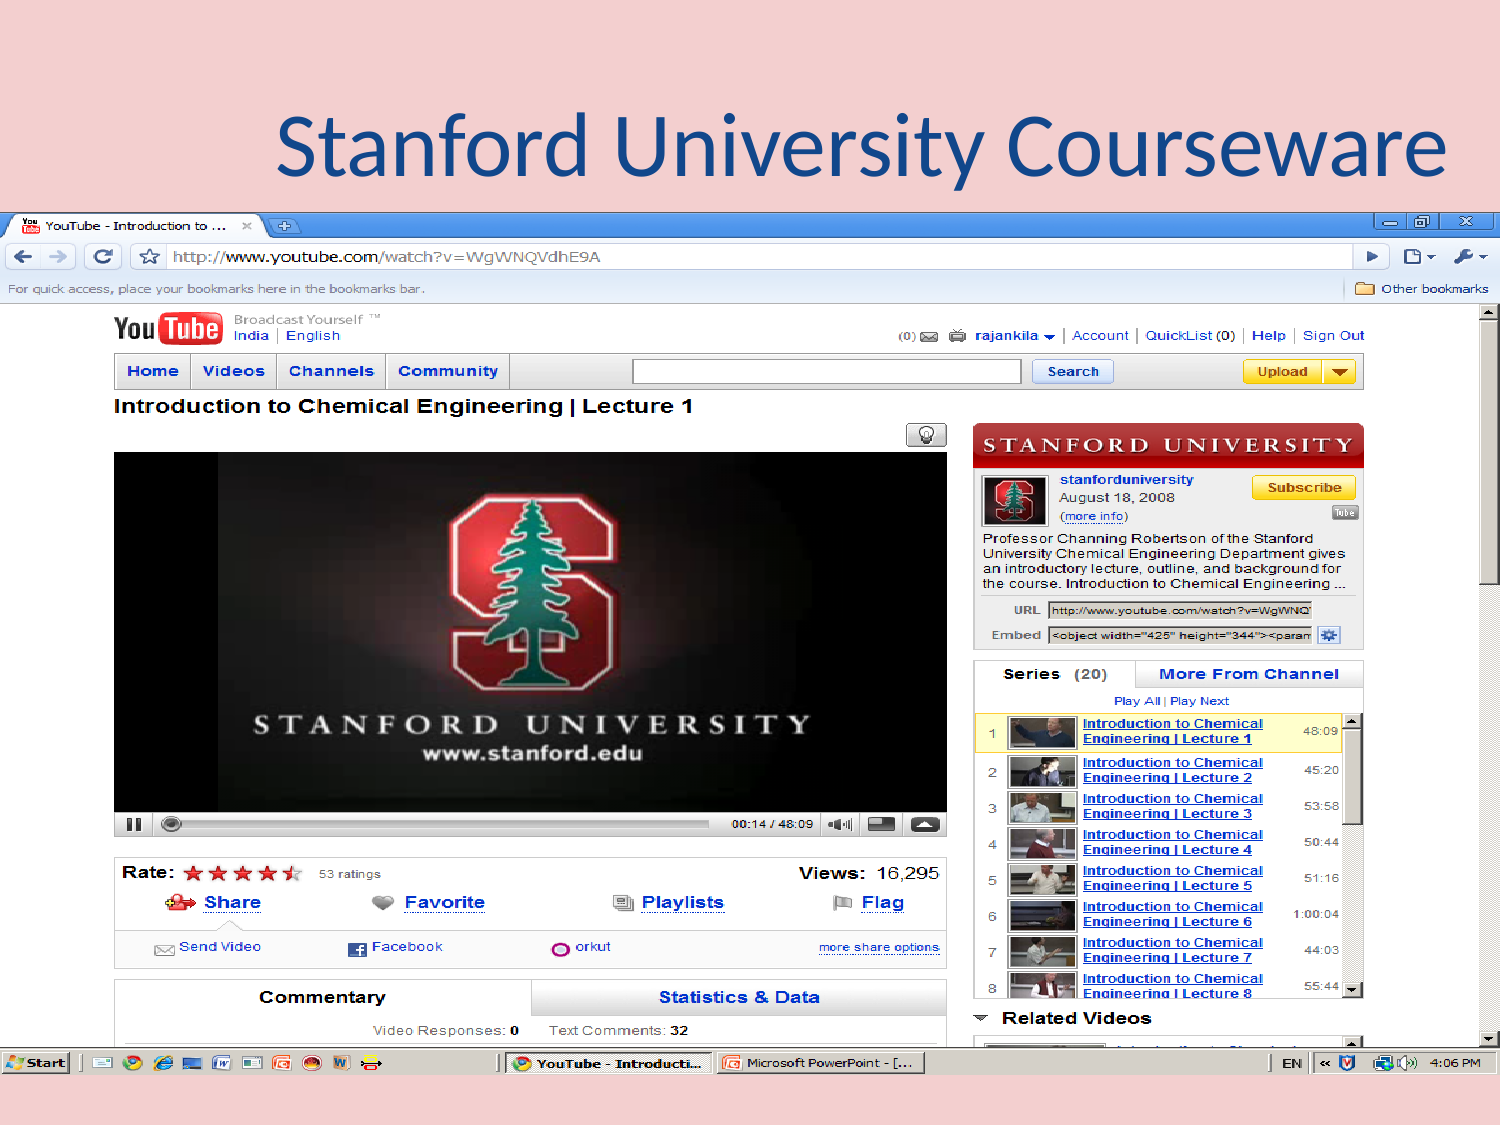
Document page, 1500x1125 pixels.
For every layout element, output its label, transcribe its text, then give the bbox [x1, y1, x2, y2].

title Stanford University Courseware [224, 45, 1500, 211]
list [0, 212, 1500, 1076]
